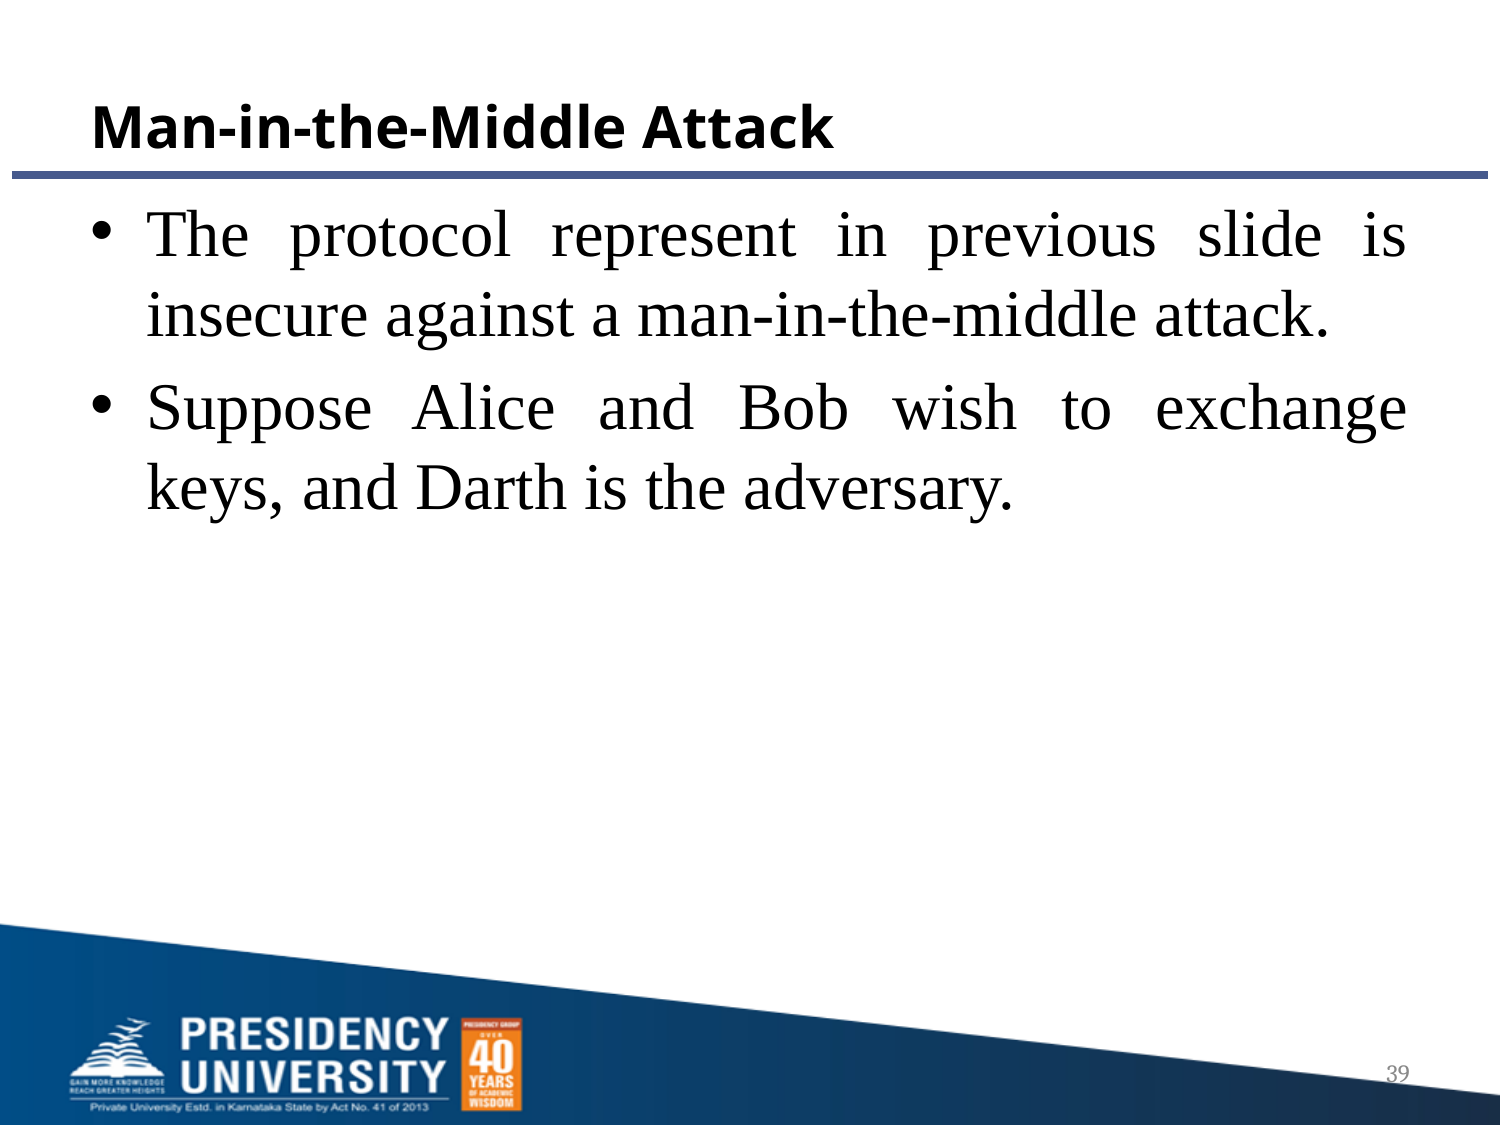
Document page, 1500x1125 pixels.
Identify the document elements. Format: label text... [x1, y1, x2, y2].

slide_number 39 [1074, 1042, 1425, 1103]
list The protocol represent in previous slide is insecure against a man-in-the-middle attack. Suppose Alice and Bob wish to exchange keys, and Darth is the adversary. [75, 182, 1425, 950]
title Man-in-the-Middle Attack [75, 50, 1425, 168]
picture [0, 921, 1500, 1125]
